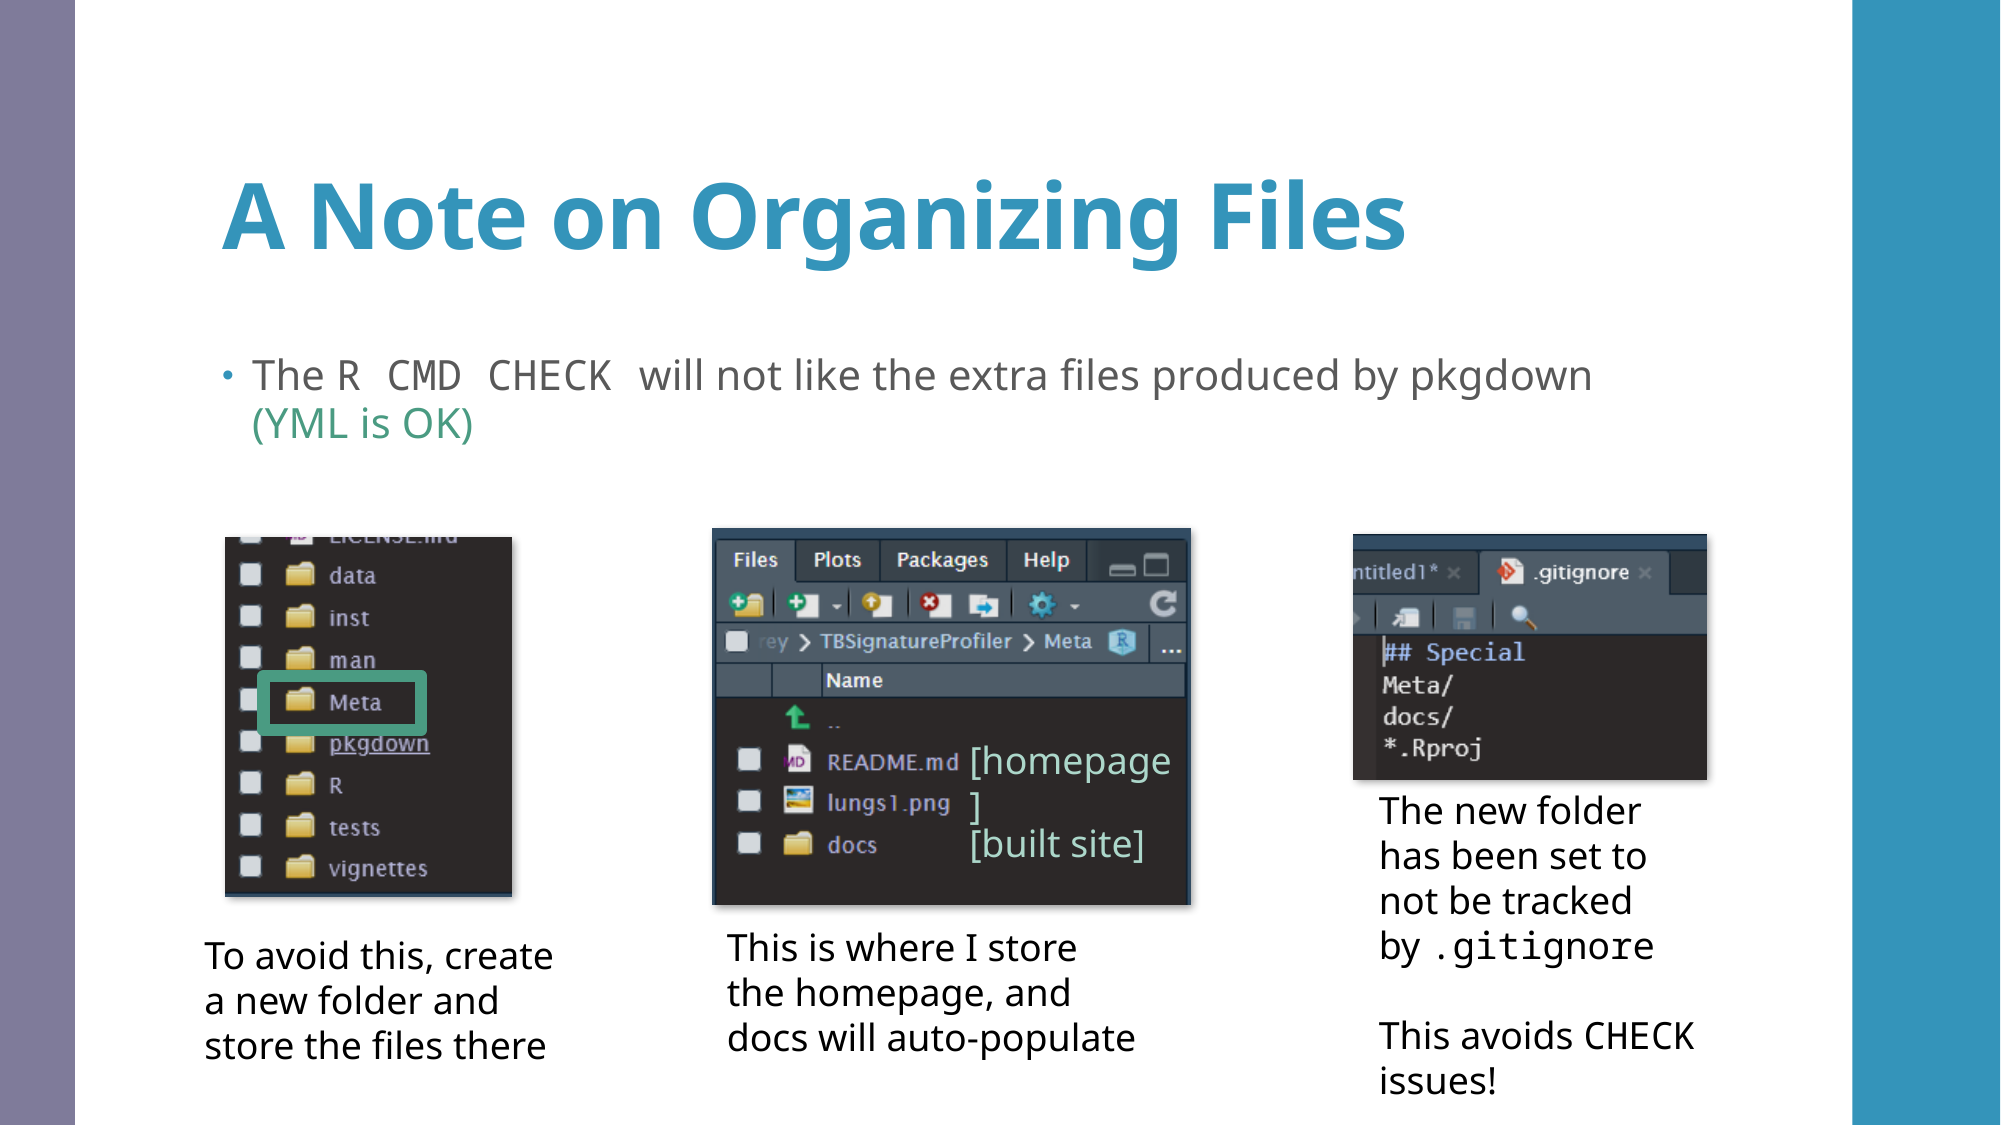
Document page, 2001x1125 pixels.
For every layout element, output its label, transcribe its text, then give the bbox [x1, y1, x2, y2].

title A Note on Organizing Files [206, 48, 1797, 278]
picture [1353, 533, 1708, 780]
list The R CMD CHECK will not like the extra files produced by pkgdown (YML is OK) [206, 345, 1617, 497]
text_box To avoid this, create a new folder and store the files there [189, 925, 577, 1075]
text_box This is where I store the homepage, and docs will auto-populate [712, 916, 1157, 1067]
picture [711, 528, 1191, 906]
text_box The new folder has been set to not be tracked by .gitignore This avoids CHECK issues! [1364, 779, 1718, 1110]
picture [224, 536, 512, 897]
